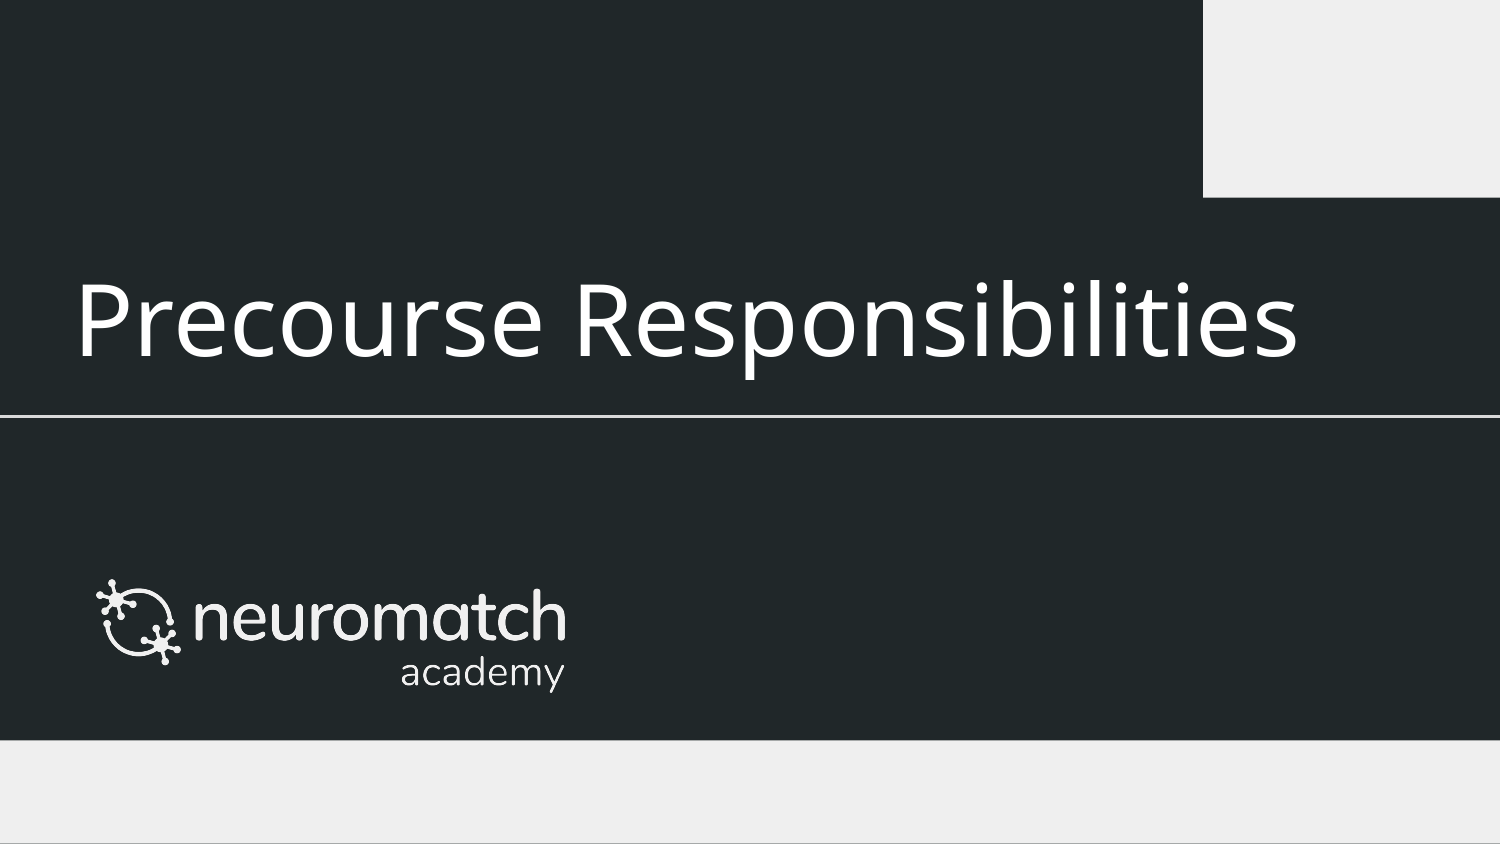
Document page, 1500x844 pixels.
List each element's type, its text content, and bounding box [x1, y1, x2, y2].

picture [96, 579, 565, 693]
title Precourse Responsibilities [58, 197, 1436, 392]
